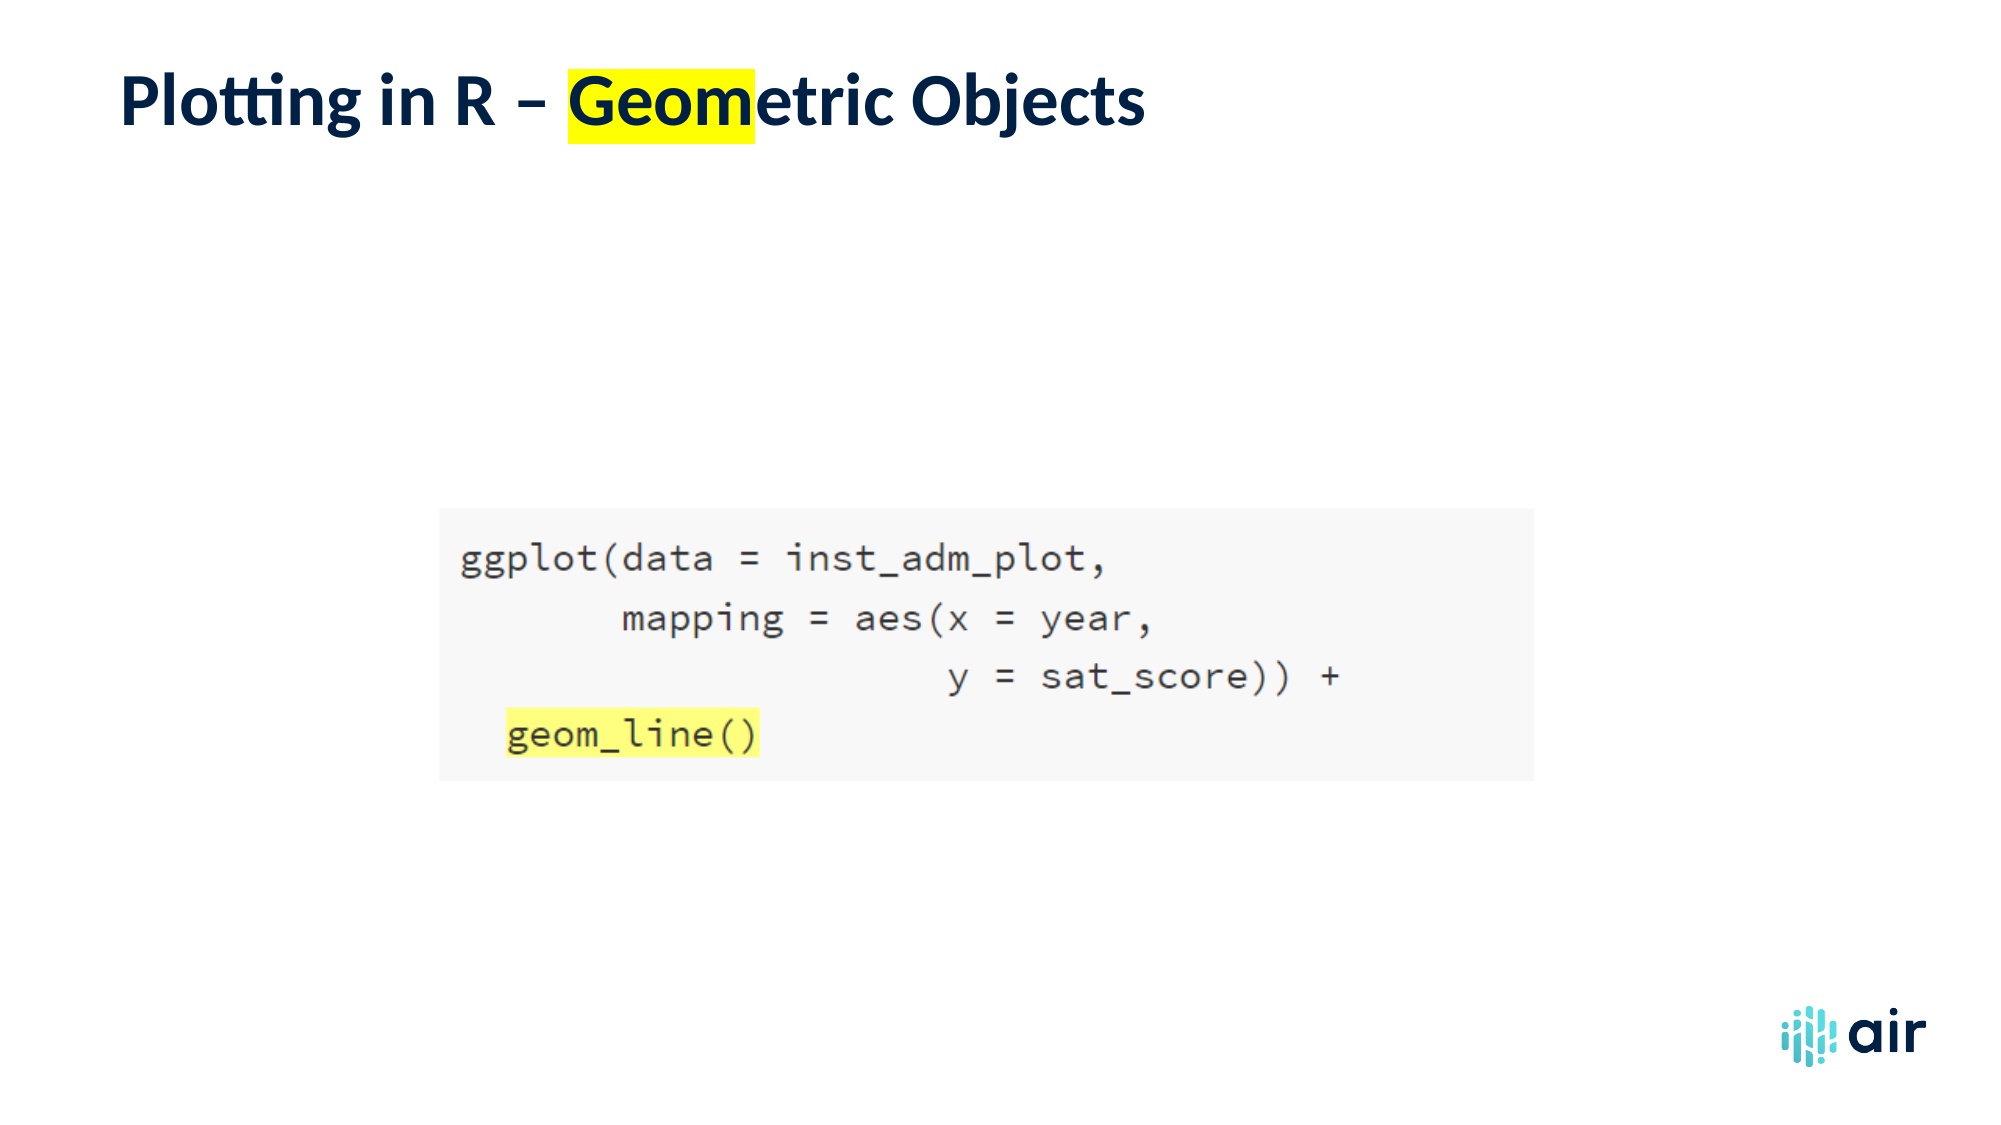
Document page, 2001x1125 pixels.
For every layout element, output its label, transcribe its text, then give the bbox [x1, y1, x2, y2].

picture [1773, 1001, 1932, 1070]
title Plotting in R – Geometric Objects [105, 52, 1895, 240]
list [424, 494, 1576, 819]
